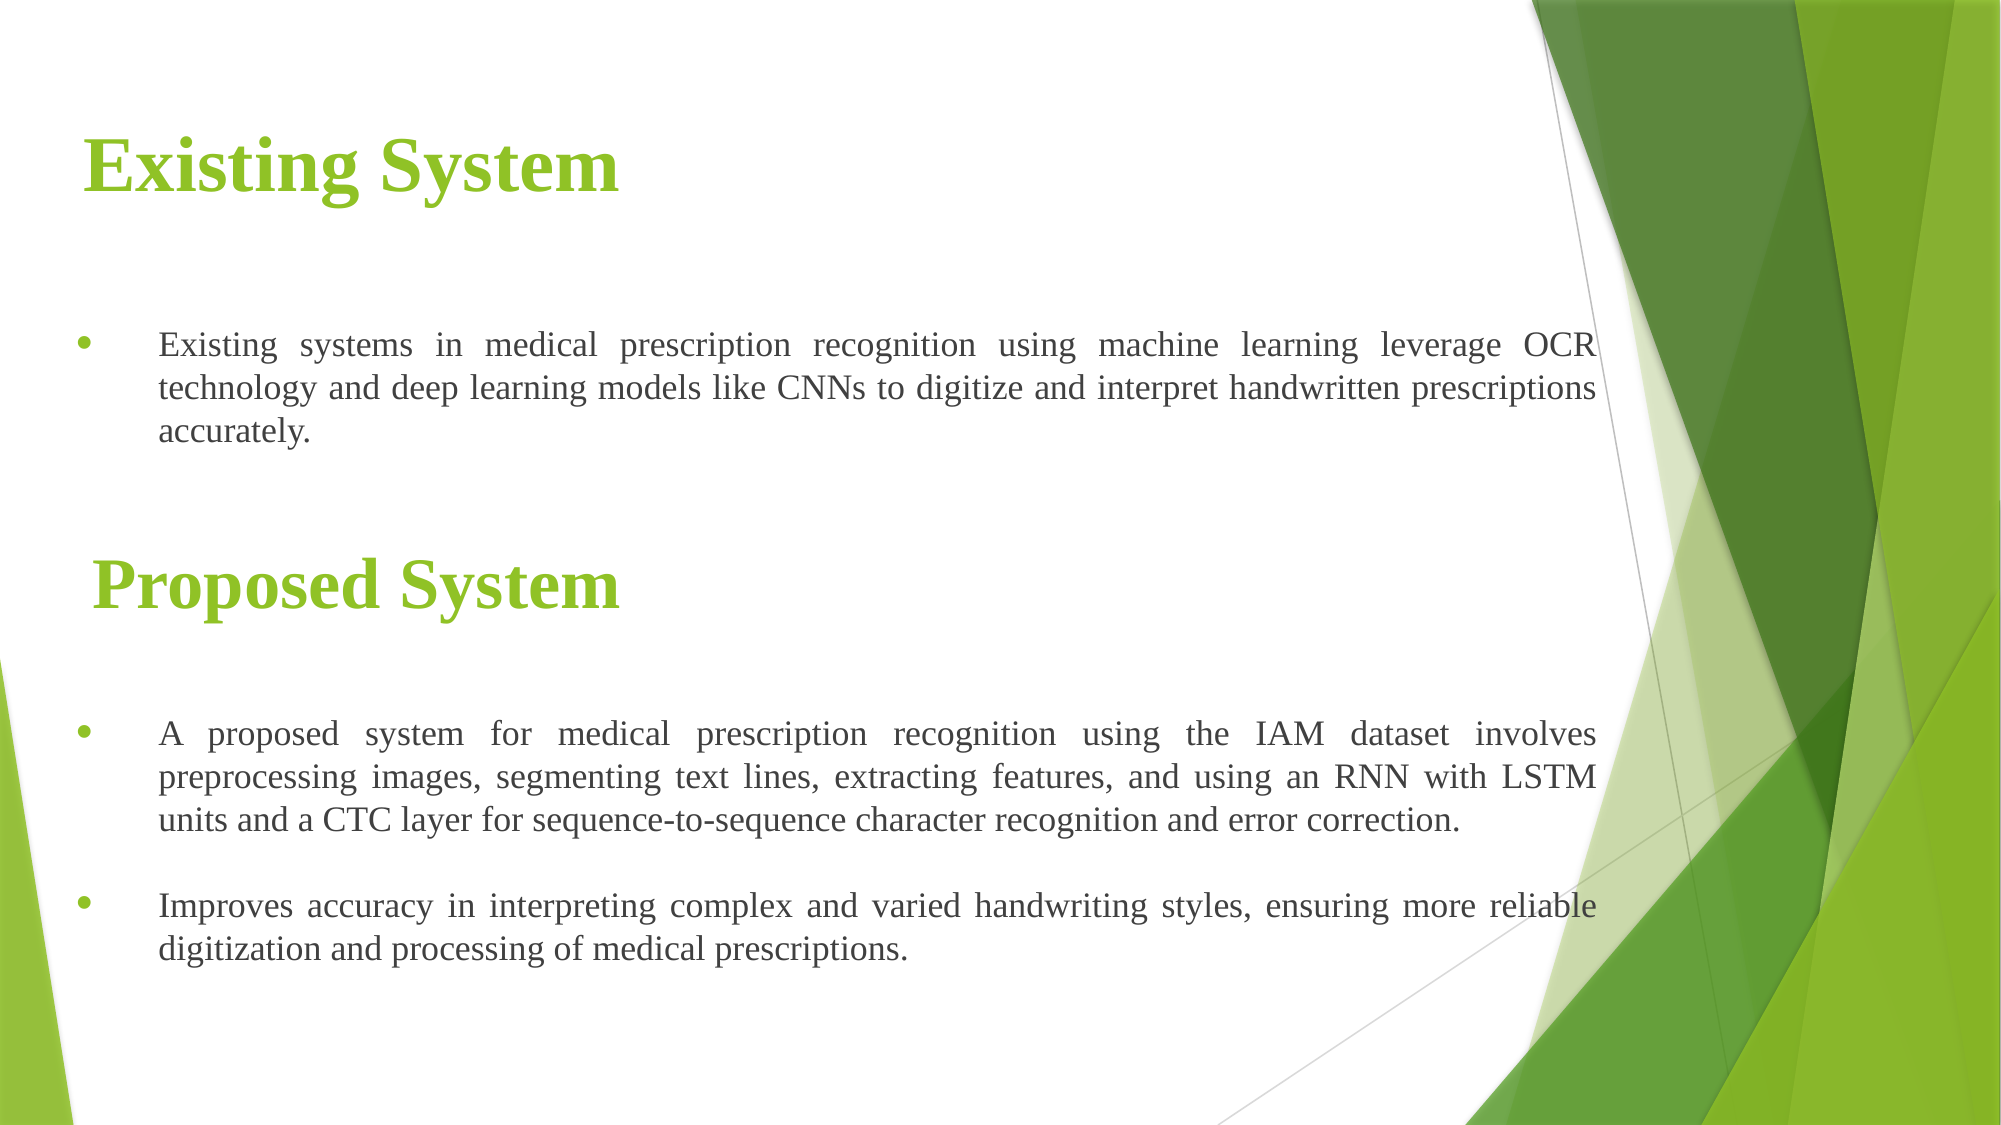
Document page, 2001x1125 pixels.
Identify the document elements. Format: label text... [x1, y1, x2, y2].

title Existing System [68, 97, 1932, 223]
list Existing systems in medical prescription recognition using machine learning leverage OCR technology and deep learning models like CNNs to digitize and interpret handwritten prescriptions accurately. Proposed System A proposed system for medical prescription recognition using the IAM dataset involves preprocessing images, segmenting text lines, extracting features, and using an RNN with LSTM units and a CTC layer for sequence-to-sequence character recognition and error correction. Improves accuracy in interpreting complex and varied handwriting styles, ensuring more reliable digitization and processing of medical prescriptions. [55, 252, 1613, 984]
